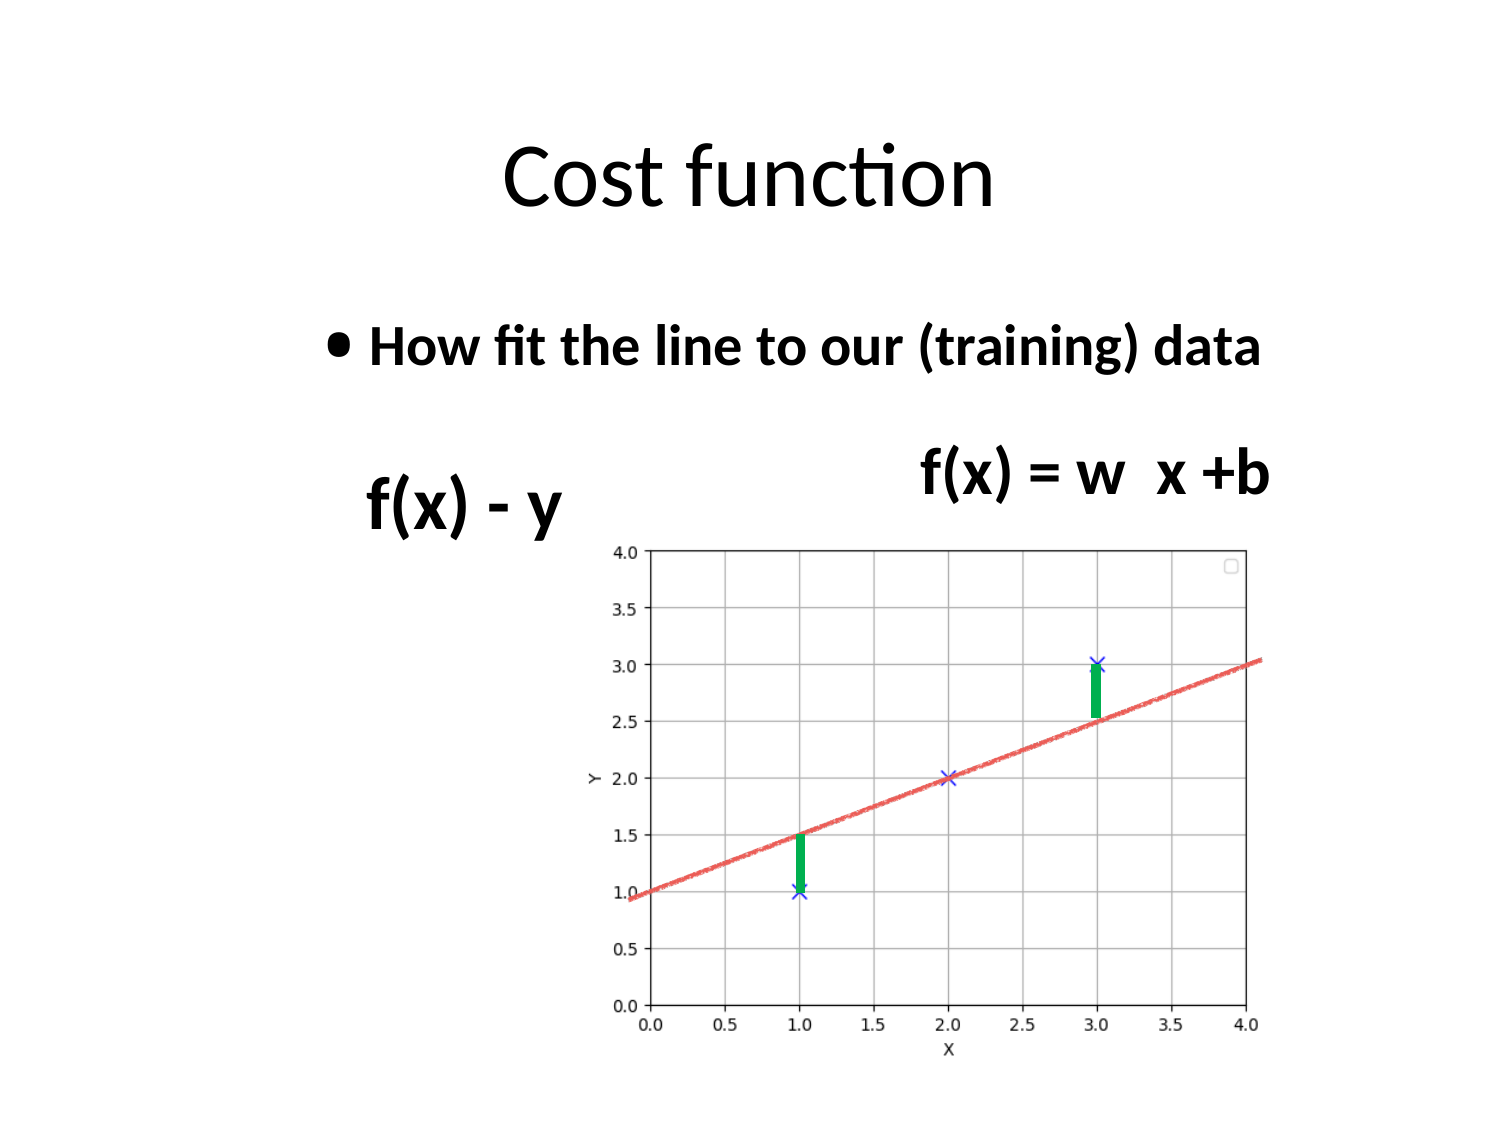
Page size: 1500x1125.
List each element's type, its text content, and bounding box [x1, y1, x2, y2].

title Cost function [0, 29, 1500, 311]
text_box f(x) - y [351, 447, 579, 553]
list How fit the line to our (training) data [289, 277, 1376, 408]
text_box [577, 532, 1288, 1063]
